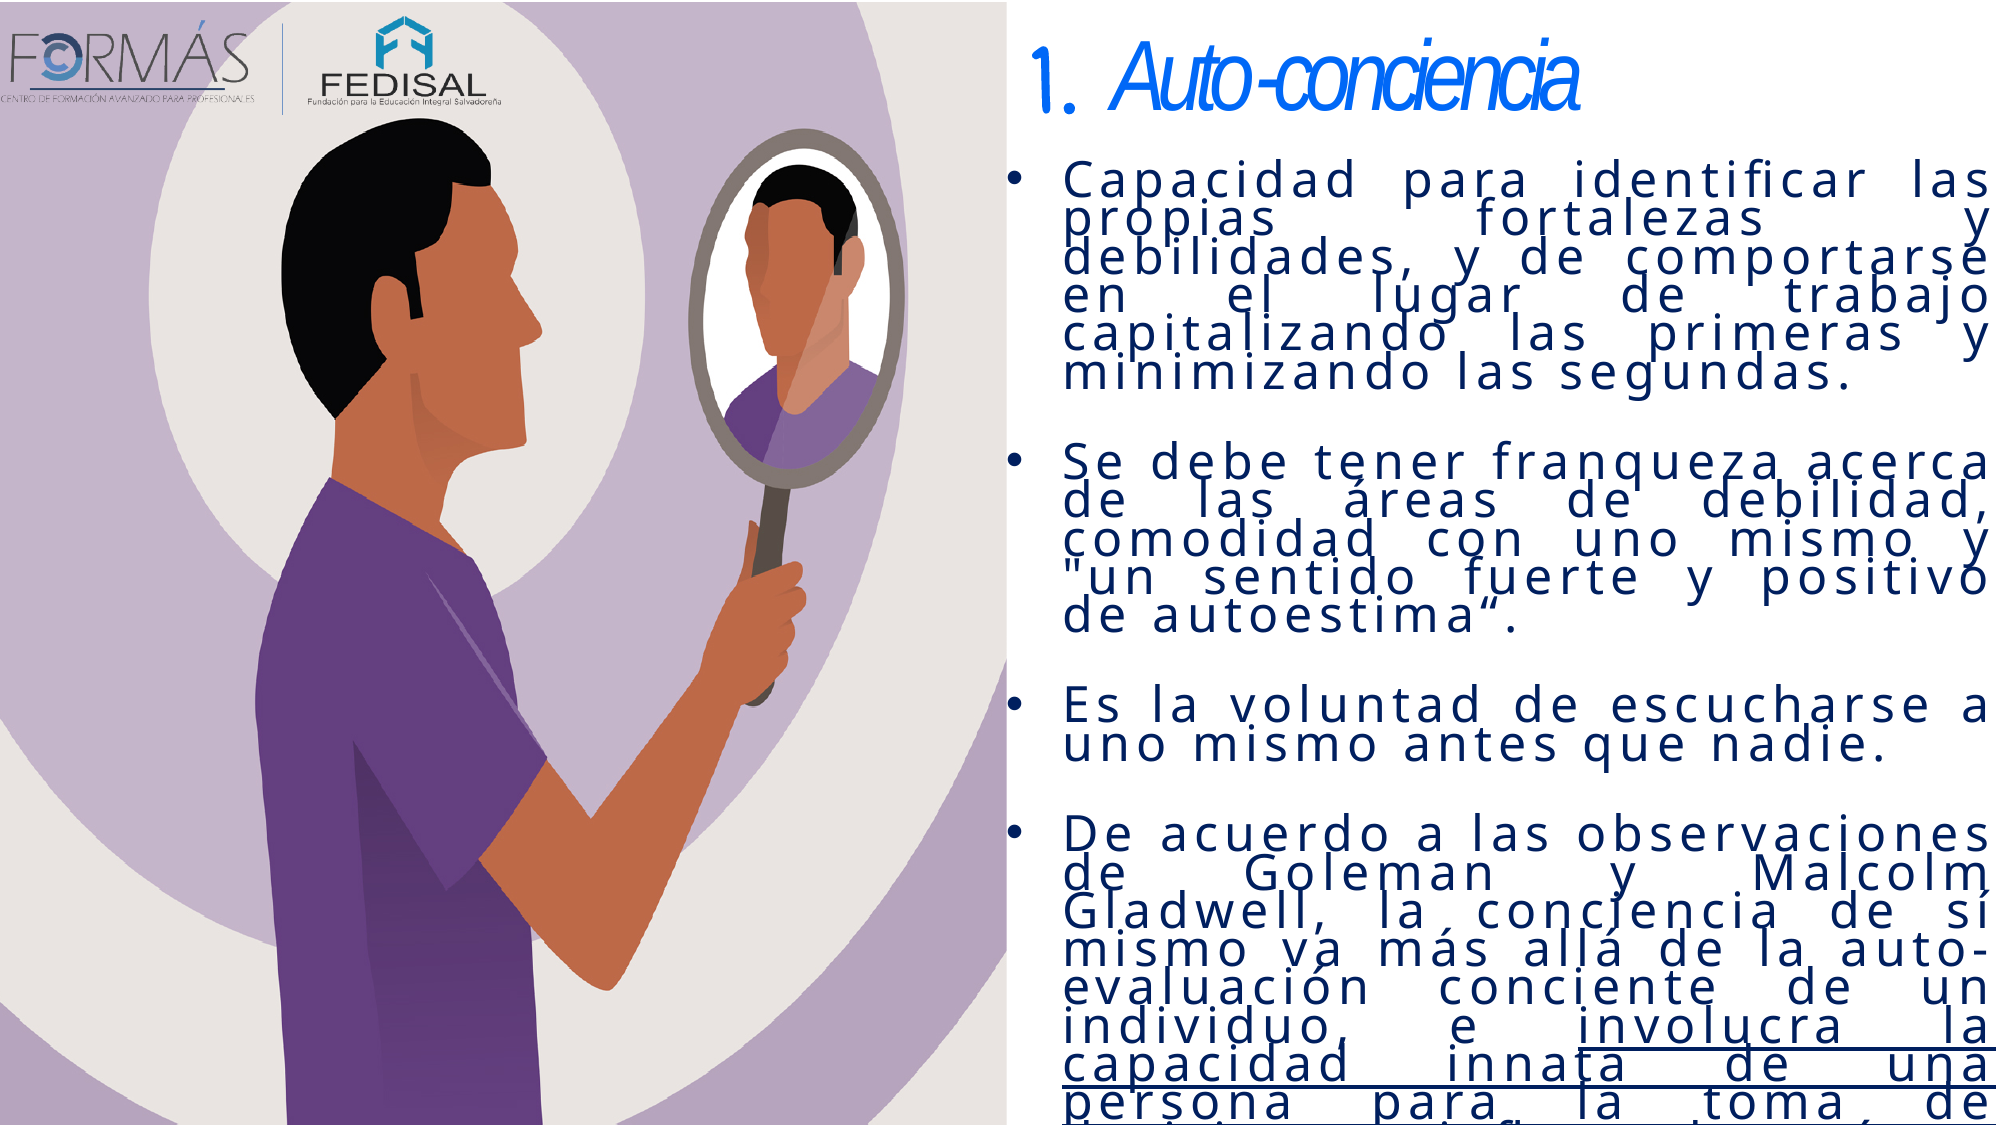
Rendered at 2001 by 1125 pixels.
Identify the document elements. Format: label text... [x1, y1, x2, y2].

picture [0, 2, 1007, 1125]
title Auto-conciencia [1109, 0, 1683, 162]
picture [1024, 0, 1110, 135]
text_box Capacidad para identificar las propias fortalezas y debilidades, y de comportarse en el lugar de trabajo capitalizando las primeras y minimizando las segundas. Se debe tener franqueza acerca de las áreas de debilidad, comodidad con uno mismo y "un sentido fuerte y positivo de autoestima“. Es la voluntad de escucharse a uno mismo antes que nadie. De acuerdo a las observaciones de Goleman y Malcolm Gladwell, la conciencia de sí mismo va más allá de la auto-evaluación conciente de un individuo, e involucra la capacidad innata de una persona para la toma de decisiones, influyendo así en todos los aspectos del desempeño [1007, 162, 1998, 1125]
